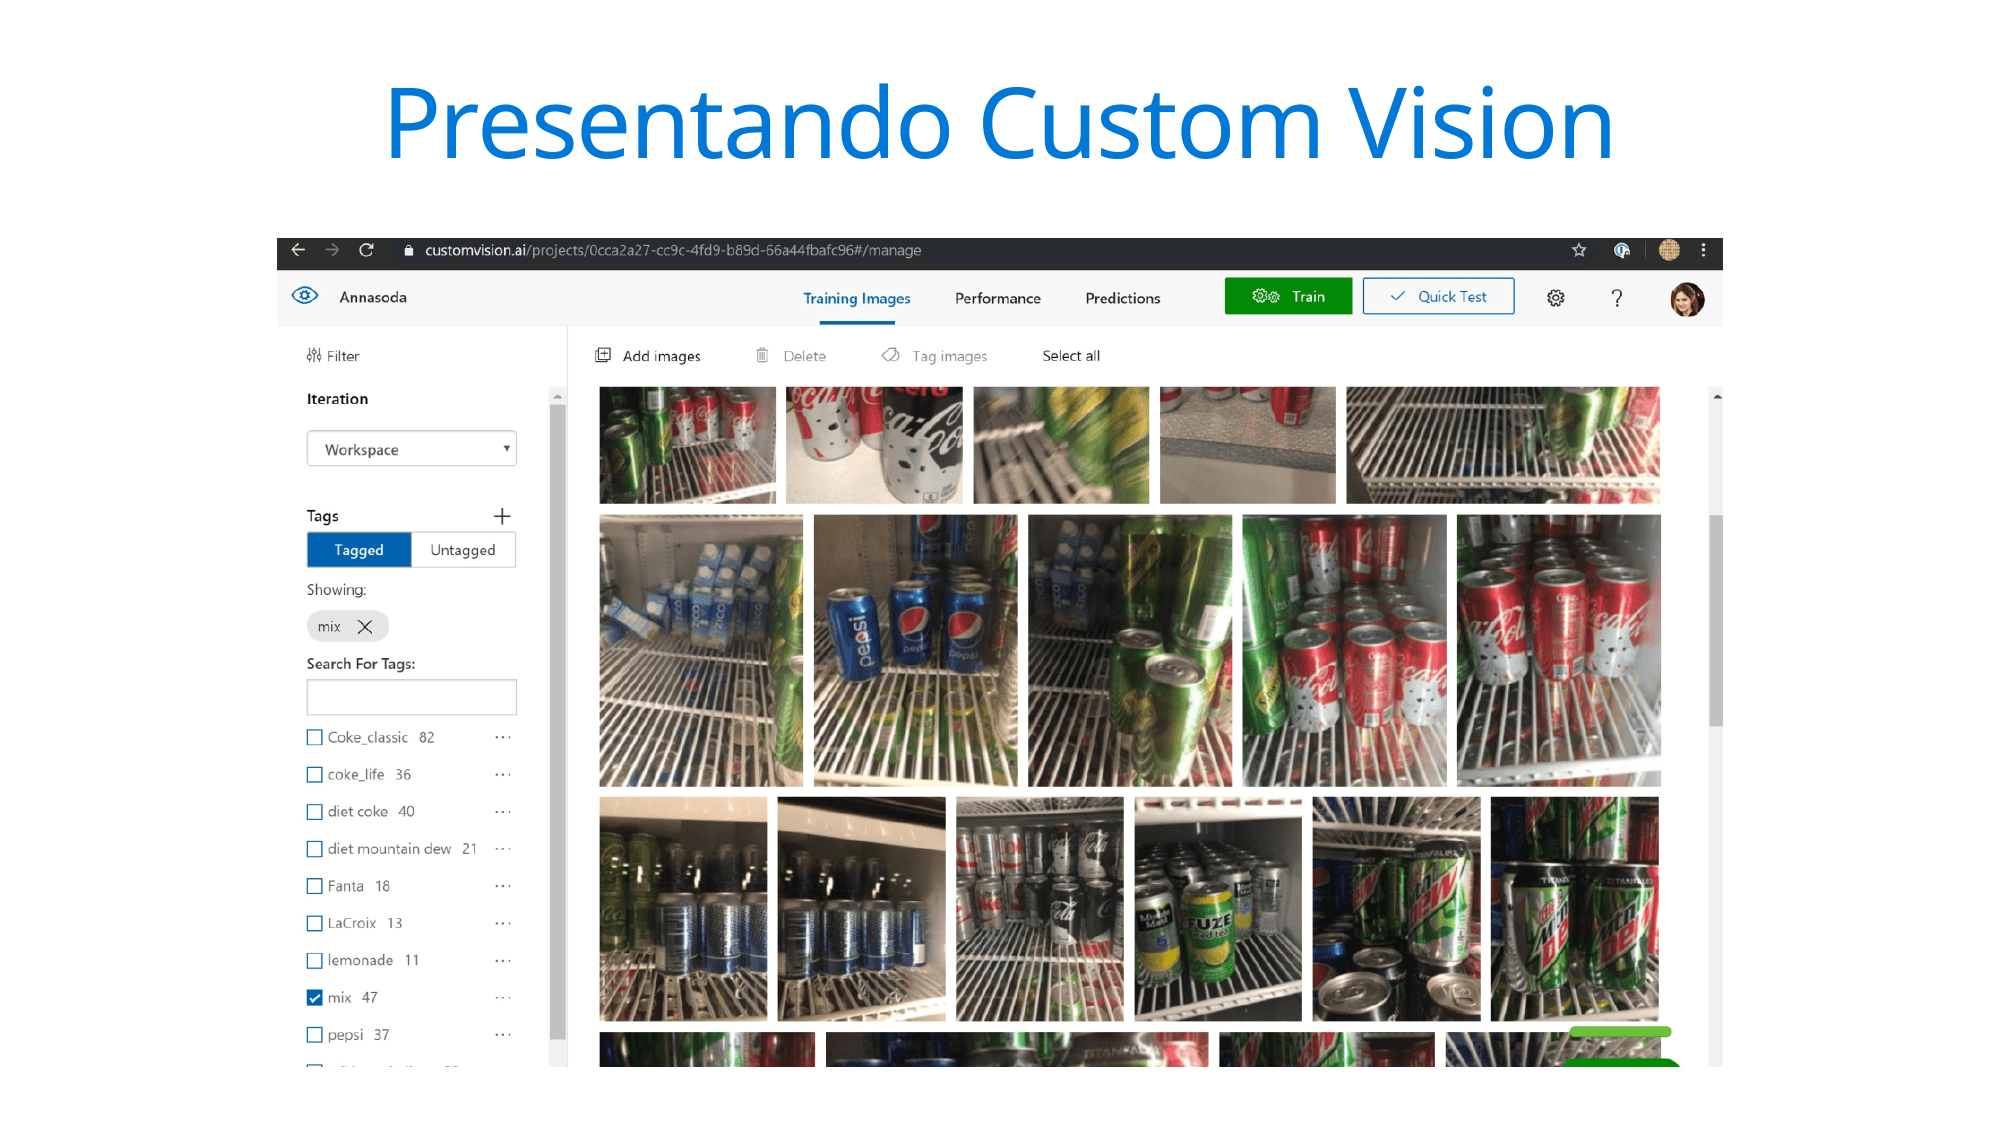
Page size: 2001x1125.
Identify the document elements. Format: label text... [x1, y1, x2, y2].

title Presentando Custom Vision [58, 58, 1942, 206]
picture [276, 238, 1723, 1067]
